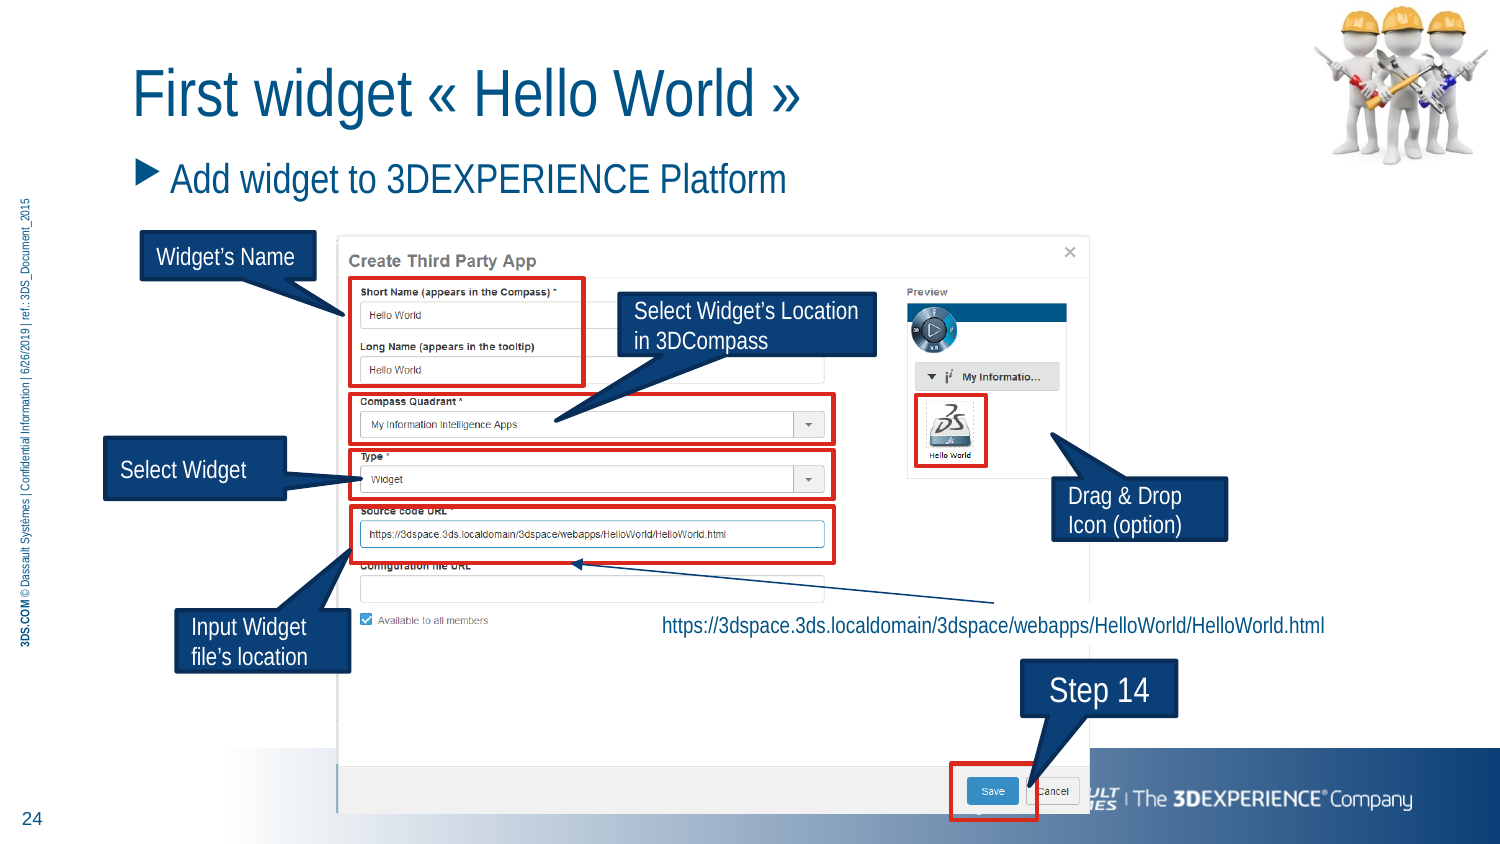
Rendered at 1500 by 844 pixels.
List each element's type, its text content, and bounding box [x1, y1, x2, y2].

text_box Step 14 [1095, 658, 1179, 719]
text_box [569, 563, 995, 604]
text_box Select Widget [103, 435, 330, 502]
text_box Widget’s Name [139, 230, 330, 313]
text_box https://3dspace.3ds.localdomain/3dspace/webapps/HelloWorld/HelloWorld.html [1095, 603, 1341, 646]
text_box Drag & Drop Icon (option) [1095, 457, 1229, 542]
text_box Input Widget file’s location [174, 563, 330, 674]
list Add widget to 3DEXPERIENCE Platform [118, 144, 1418, 749]
title First widget « Hello World » [118, 59, 1302, 121]
picture [1307, 1, 1498, 173]
picture [336, 233, 1412, 815]
